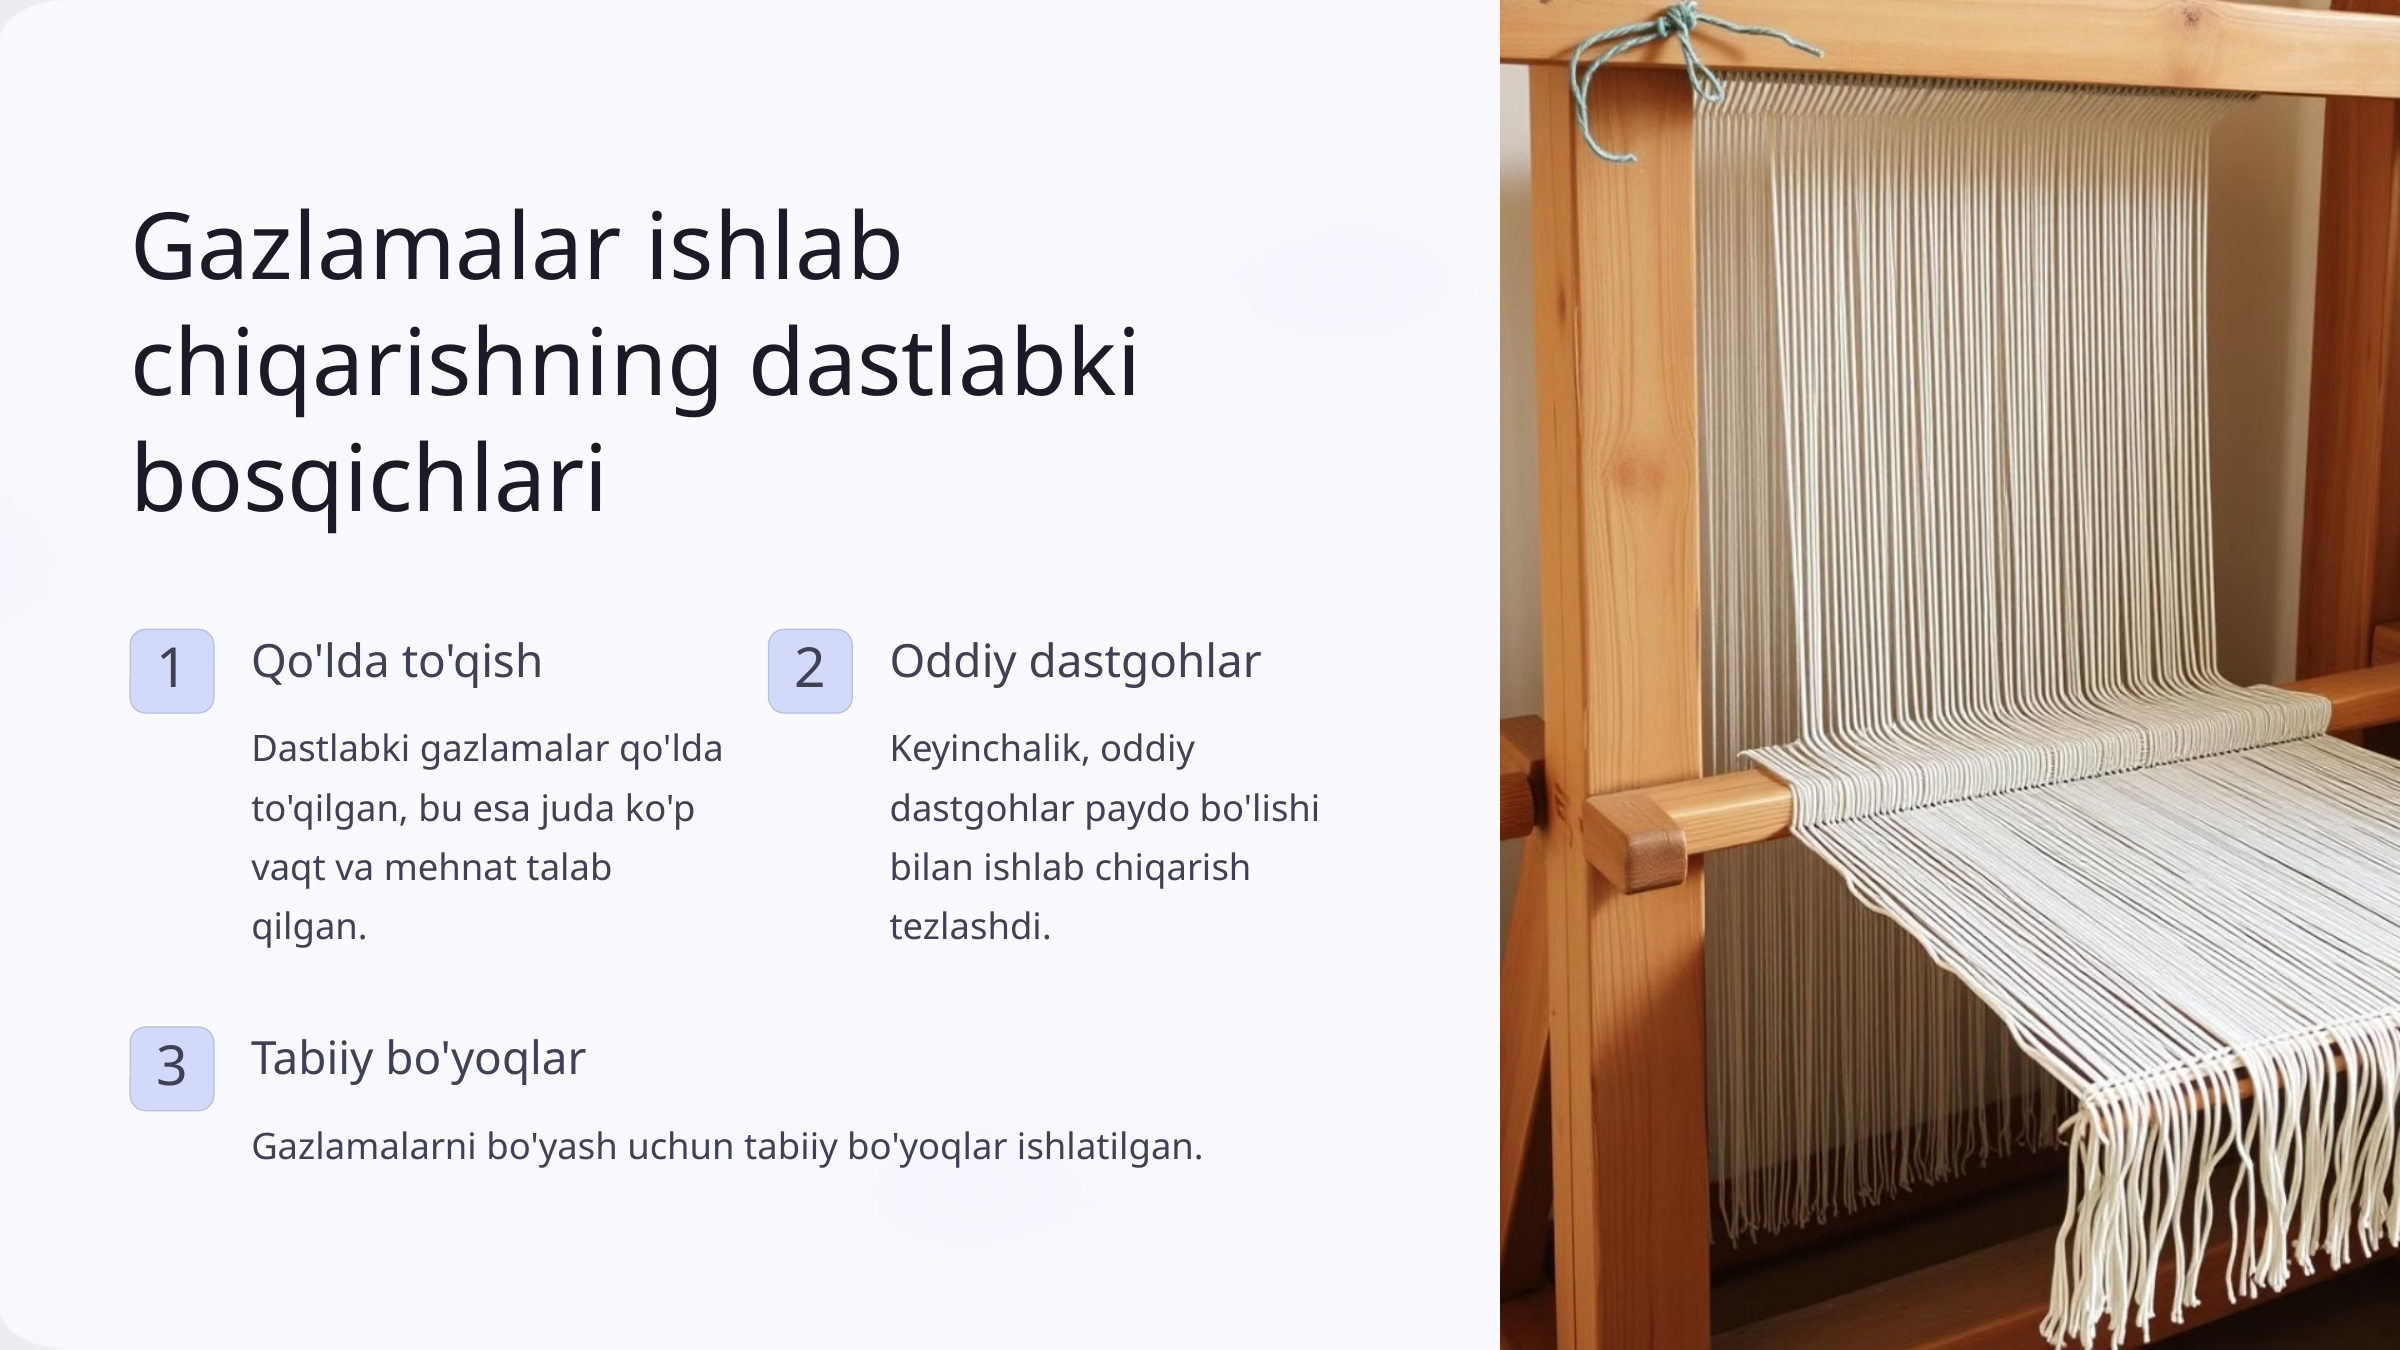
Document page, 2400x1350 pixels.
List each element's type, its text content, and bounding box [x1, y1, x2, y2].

text_box [130, 1026, 214, 1111]
text_box Gazlamalarni bo'yash uchun tabiiy bo'yoqlar ishlatilgan. [251, 1107, 1370, 1167]
text_box 1 [163, 643, 181, 700]
text_box Tabiiy bo'yoqlar [251, 1026, 717, 1086]
text_box Qo'lda to'qish [251, 629, 717, 688]
text_box 3 [156, 1041, 188, 1097]
text_box Dastlabki gazlamalar qo'lda to'qilgan, bu esa juda ko'p vaqt va mehnat talab qilgan. [251, 709, 732, 948]
text_box [768, 629, 853, 714]
picture [1499, 0, 2400, 1350]
text_box Oddiy dastgohlar [889, 629, 1355, 688]
text_box Gazlamalar ishlab chiqarishning dastlabki bosqichlari [130, 182, 1370, 532]
text_box Keyinchalik, oddiy dastgohlar paydo bo'lishi bilan ishlab chiqarish tezlashdi. [889, 709, 1370, 948]
text_box [130, 629, 214, 714]
text_box 2 [795, 643, 826, 700]
